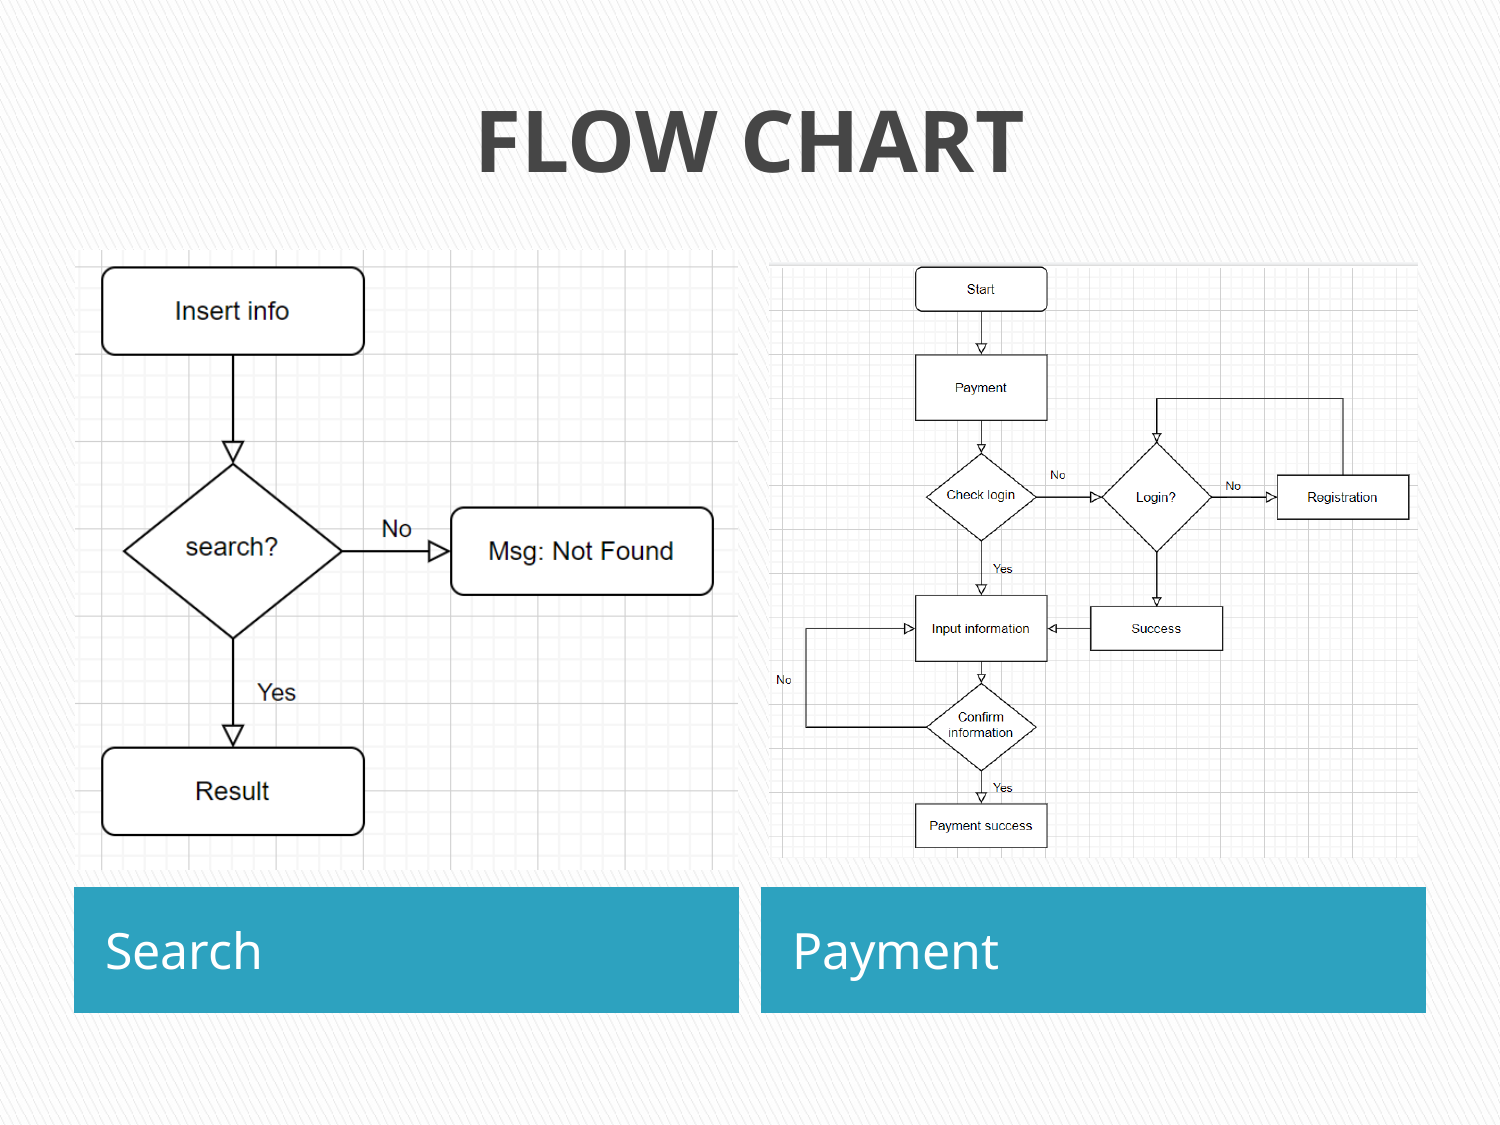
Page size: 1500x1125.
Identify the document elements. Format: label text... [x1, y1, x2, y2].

list Payment [761, 887, 1426, 1013]
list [769, 262, 1418, 859]
title FLOW CHART [75, 44, 1425, 233]
list Search [74, 887, 739, 1013]
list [74, 250, 738, 870]
